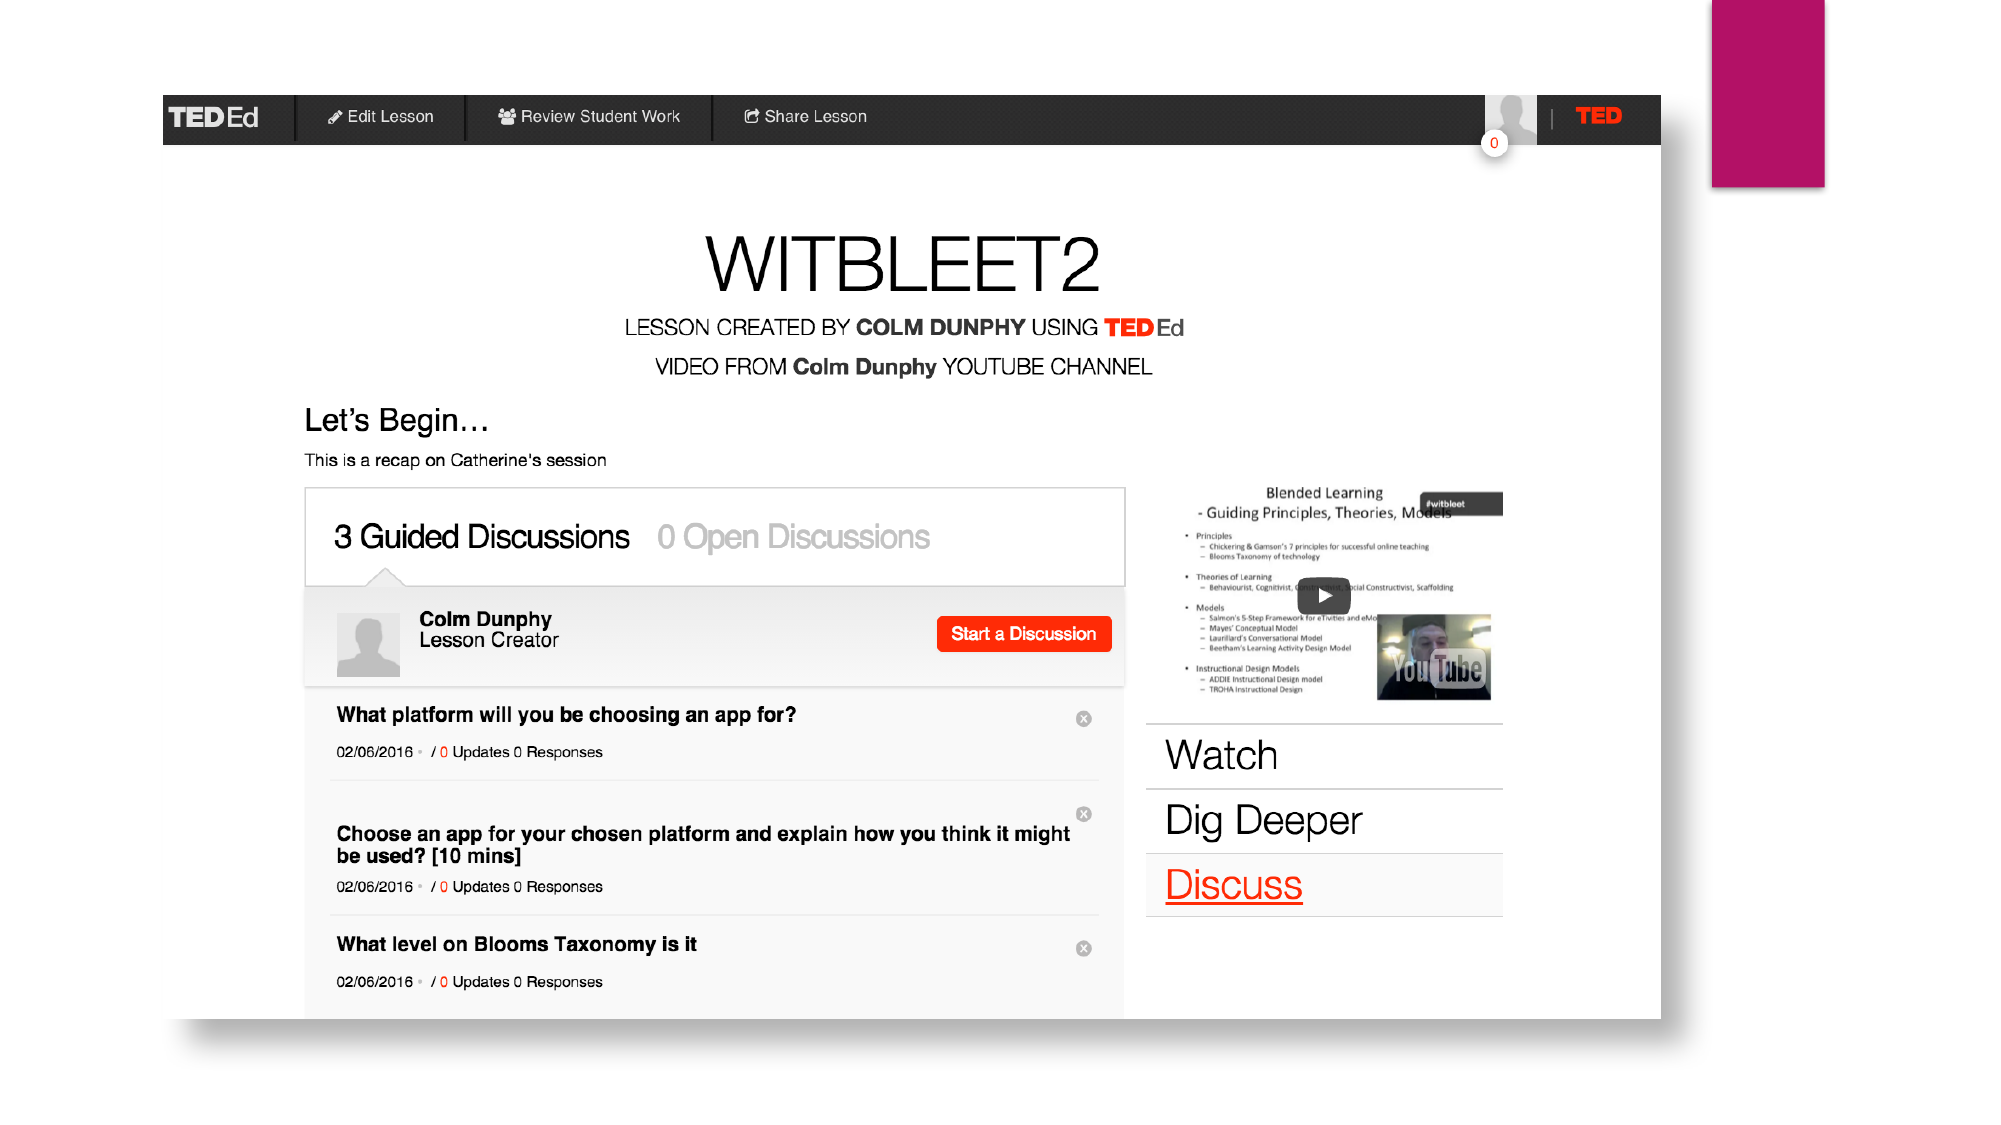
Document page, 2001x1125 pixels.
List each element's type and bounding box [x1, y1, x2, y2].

list [162, 95, 1662, 1019]
